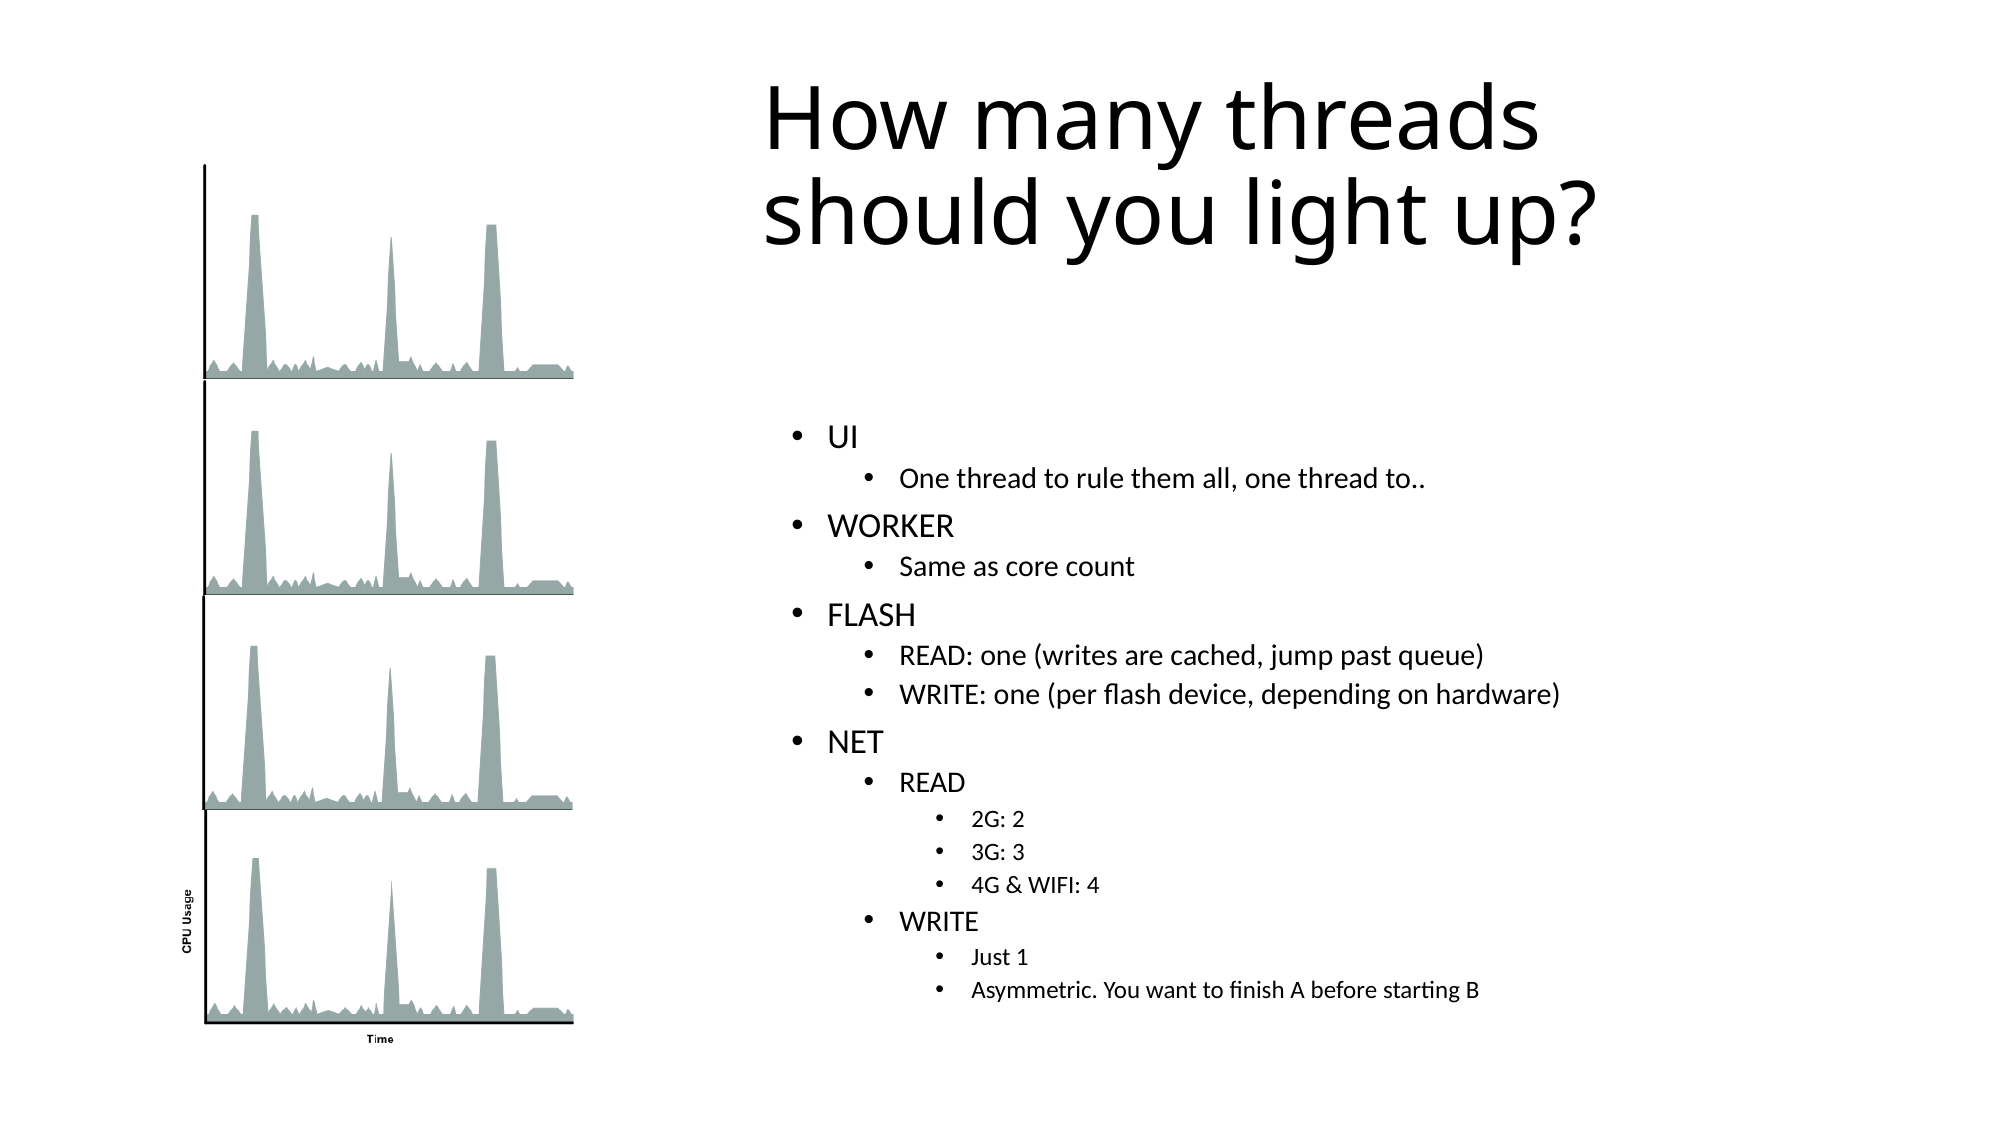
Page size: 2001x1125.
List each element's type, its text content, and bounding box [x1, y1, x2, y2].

list UI One thread to rule them all, one thread to.. WORKER Same as core count FLASH READ: one (writes are cached, jump past queue) WRITE: one (per flash device, depending on hardware) NET READ 2G: 2 3G: 3 4G & WIFI: 4 WRITE Just 1 Asymmetric. You want to finish A before starting B [776, 410, 1627, 1016]
picture [178, 142, 597, 1065]
title How many threads should you light up? [747, 59, 1627, 278]
